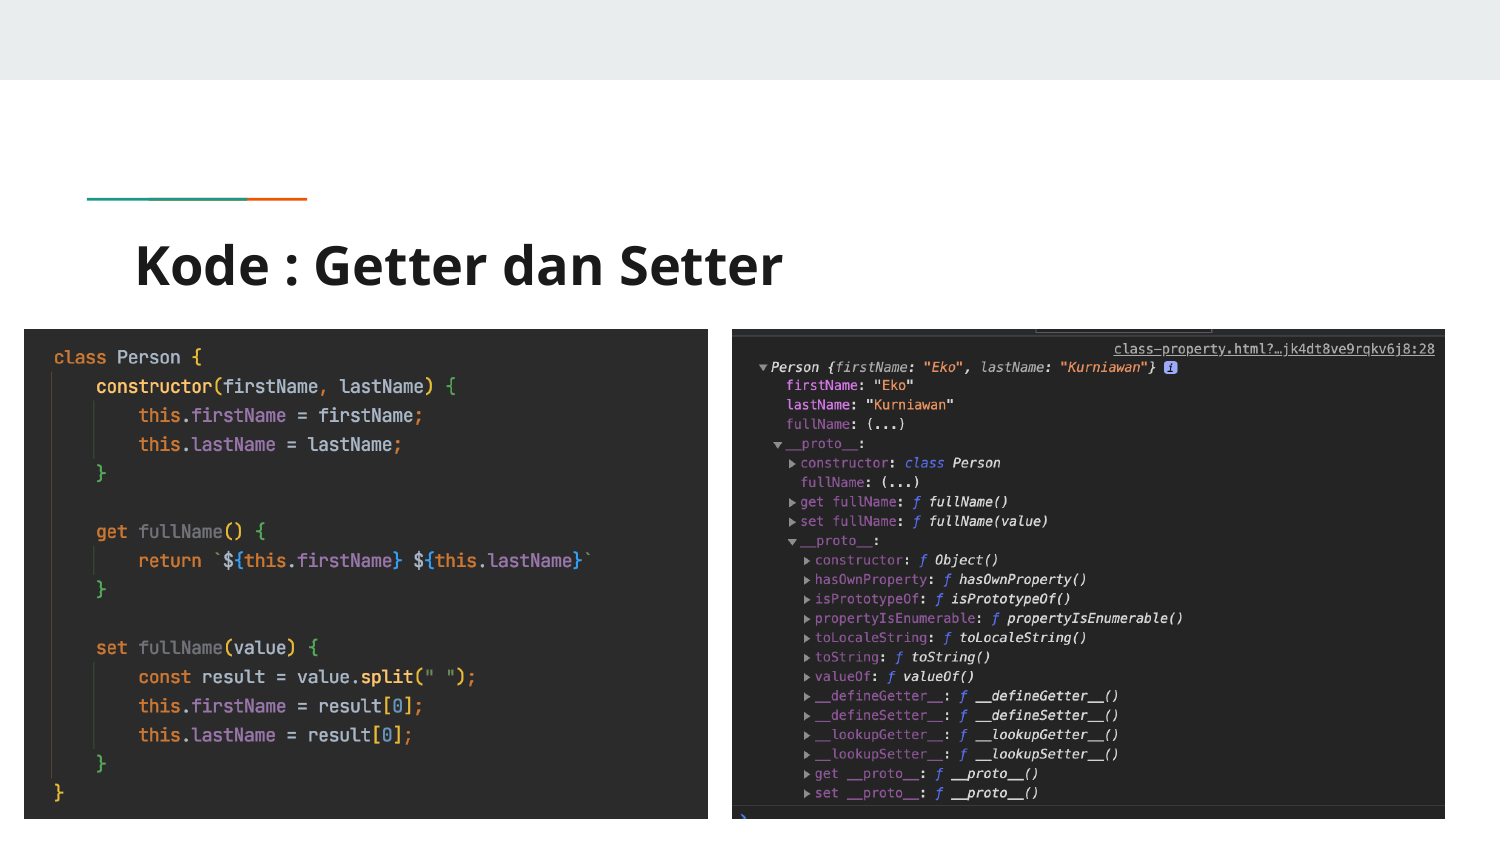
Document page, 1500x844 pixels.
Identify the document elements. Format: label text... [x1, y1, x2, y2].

picture [732, 328, 1446, 819]
picture [24, 328, 708, 819]
title Kode : Getter dan Setter [119, 216, 1381, 305]
